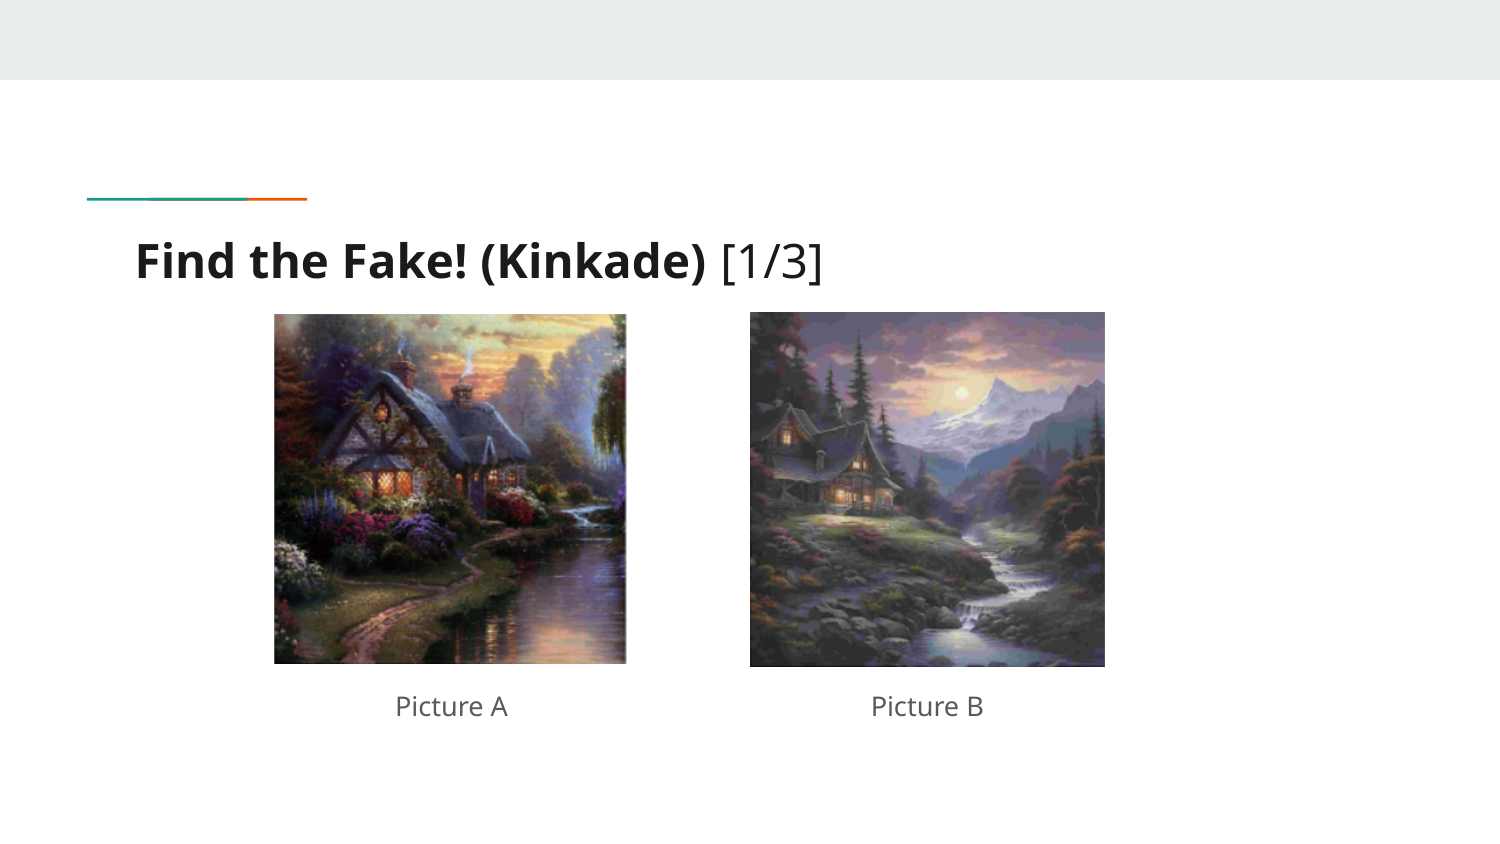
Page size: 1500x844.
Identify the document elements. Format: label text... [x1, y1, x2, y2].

text_box Picture B [849, 676, 1006, 738]
title Find the Fake! (Kinkade) [1/3] [119, 216, 1381, 305]
picture [273, 314, 630, 665]
picture [749, 312, 1105, 667]
text_box Picture A [373, 674, 530, 738]
